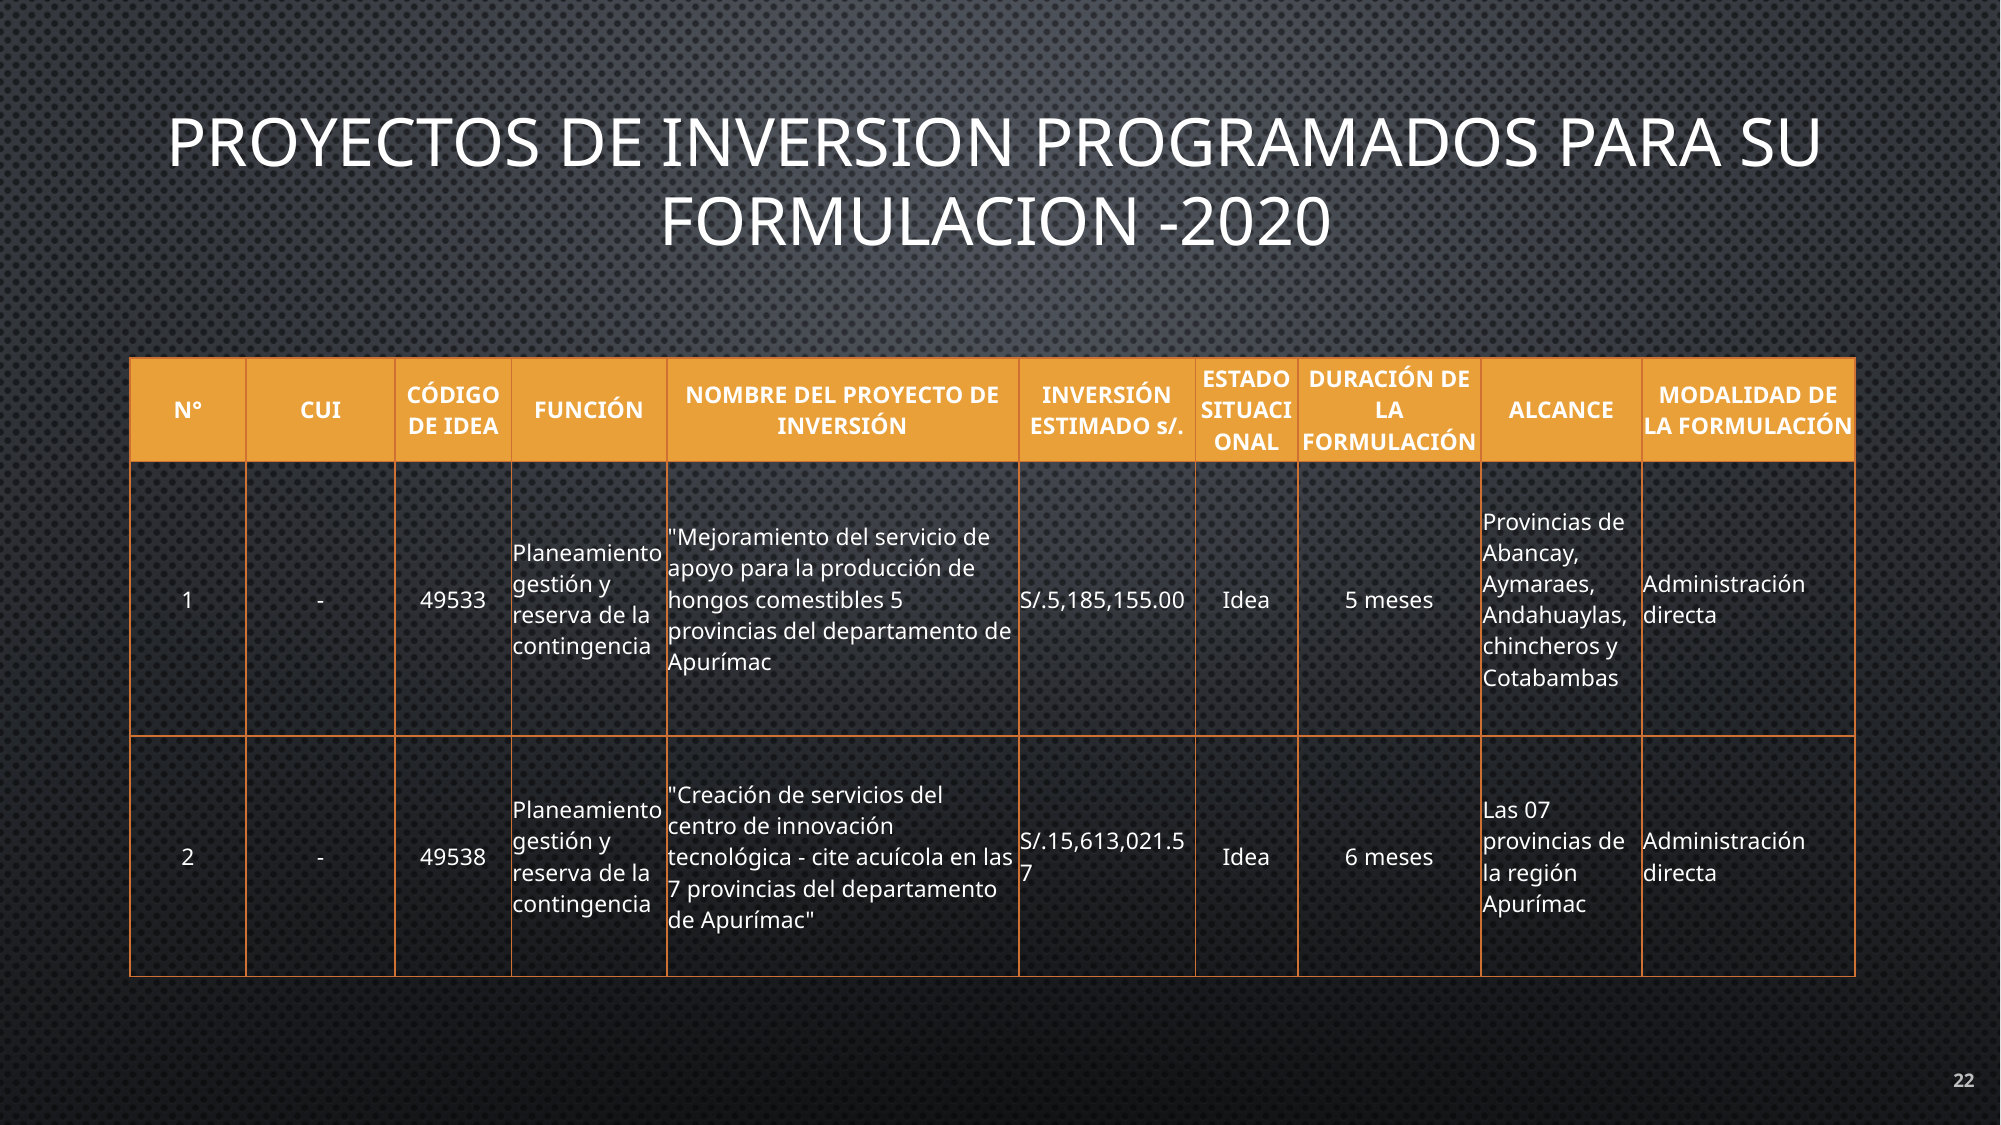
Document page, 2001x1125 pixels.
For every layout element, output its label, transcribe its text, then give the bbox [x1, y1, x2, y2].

table_cell 5 meses [1299, 462, 1480, 735]
table_cell Planeamiento gestión y reserva de la contingencia [512, 737, 666, 976]
table_cell Administración directa [1643, 462, 1854, 735]
slide_number 22 [1854, 1038, 1975, 1125]
table_cell Administración directa [1643, 737, 1854, 976]
table_header CÓDIGO DE IDEA [396, 359, 511, 461]
table_cell Idea [1196, 737, 1297, 976]
table_cell S/.15,613,021.57 [1020, 737, 1195, 976]
table_cell 49538 [396, 737, 511, 976]
table_cell 49533 [396, 462, 511, 735]
table_cell S/.5,185,155.00 [1020, 462, 1195, 735]
table_cell "Mejoramiento del servicio de apoyo para la producción de hongos comestibles 5 provincias del departamento de Apurímac [668, 462, 1018, 735]
table_header CUI [247, 359, 394, 461]
title Proyectos de Inversion Programados para su Formulacion -2020 [129, 66, 1863, 260]
table_cell Las 07 provincias de la región Apurímac [1482, 737, 1641, 976]
table_cell - [247, 462, 394, 735]
table_cell Provincias de Abancay, Aymaraes, Andahuaylas, chincheros y Cotabambas [1482, 462, 1641, 735]
table_cell Planeamiento gestión y reserva de la contingencia [512, 462, 666, 735]
table_header FUNCIÓN [512, 359, 666, 461]
table_cell Idea [1196, 462, 1297, 735]
table_header ALCANCE [1482, 359, 1641, 461]
table_header NOMBRE DEL PROYECTO DE INVERSIÓN [668, 359, 1018, 461]
table_cell 1 [131, 462, 245, 735]
table_cell 6 meses [1299, 737, 1480, 976]
table_cell - [247, 737, 394, 976]
table_header MODALIDAD DE LA FORMULACIÓN [1643, 359, 1854, 461]
table_header INVERSIÓN ESTIMADO s/. [1020, 359, 1195, 461]
table_header N° [131, 359, 245, 461]
table_header DURACIÓN DE LA FORMULACIÓN [1299, 359, 1480, 461]
table_cell "Creación de servicios del centro de innovación tecnológica - cite acuícola en las 7 provincias del departamento de Apurímac" [668, 737, 1018, 976]
table_cell 2 [131, 737, 245, 976]
table_header ESTADO SITUACIONAL [1196, 359, 1297, 461]
